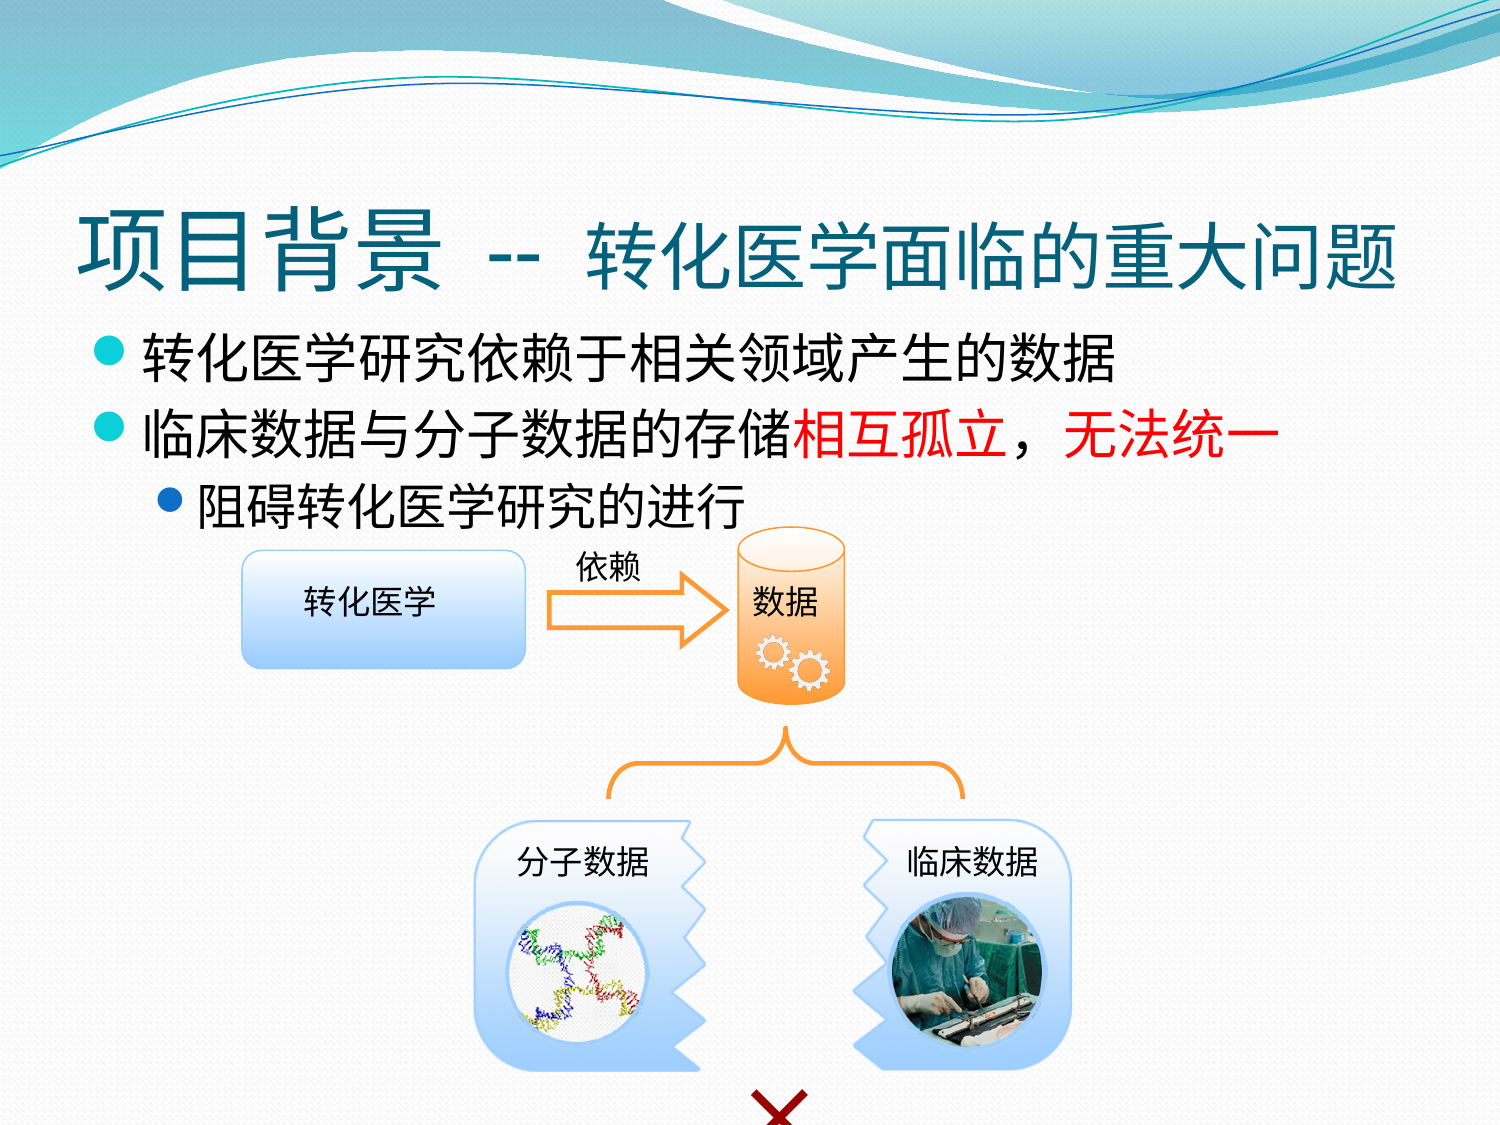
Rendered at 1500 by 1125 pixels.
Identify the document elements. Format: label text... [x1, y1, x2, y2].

title 项目背景 -- 转化医学面临的重大问题 [75, 115, 1425, 303]
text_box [241, 526, 1107, 1083]
list 转化医学研究依赖于相关领域产生的数据 临床数据与分子数据的存储相互孤立，无法统一 阻碍转化医学研究的进行 [75, 317, 1425, 1038]
